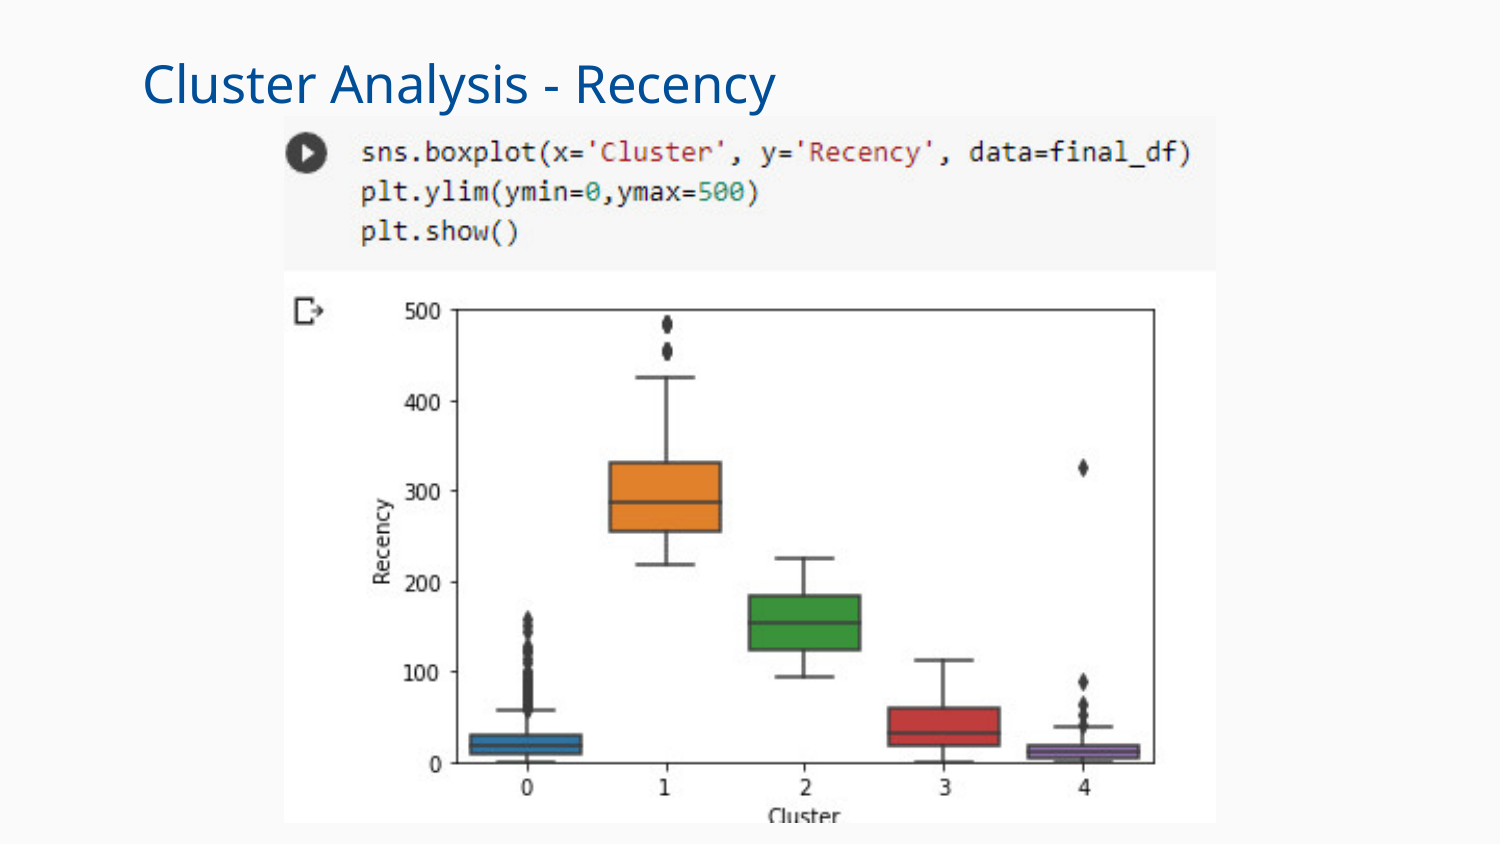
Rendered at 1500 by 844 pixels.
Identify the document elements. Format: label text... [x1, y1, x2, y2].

picture [284, 115, 1216, 823]
text_box Cluster Analysis - Recency [127, 35, 1400, 130]
